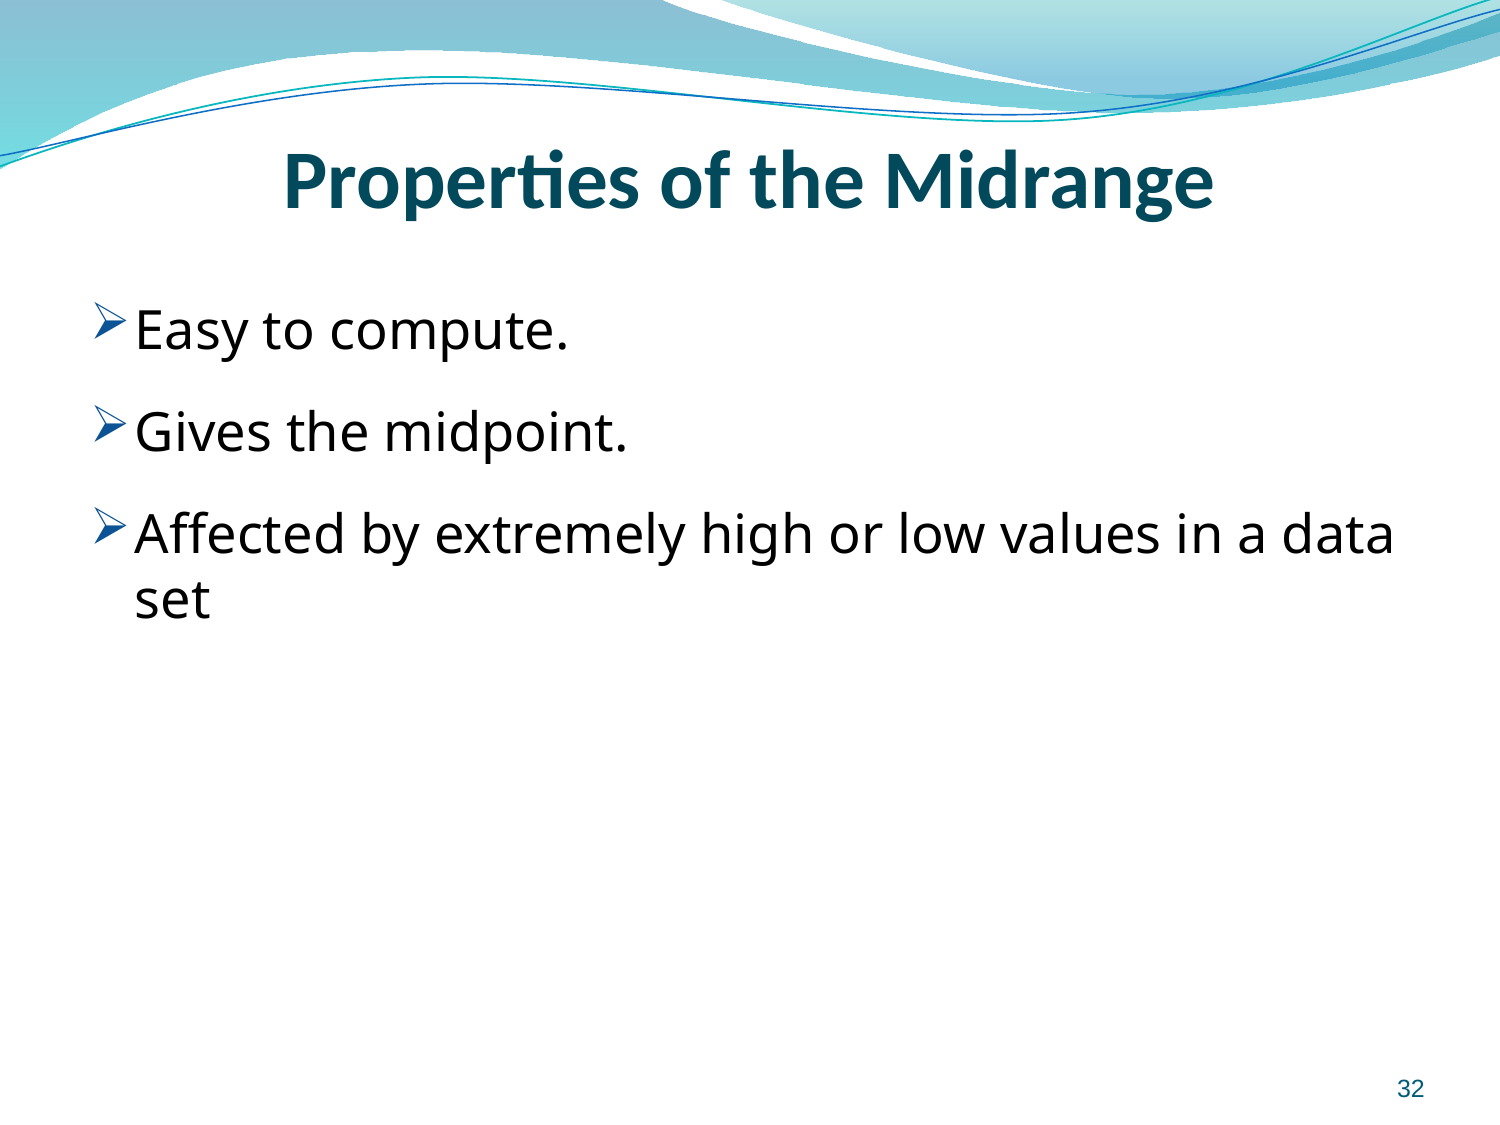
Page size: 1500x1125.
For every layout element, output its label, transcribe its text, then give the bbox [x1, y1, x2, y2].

title Properties of the Midrange [74, 74, 1426, 226]
slide_number 32 [1299, 1042, 1425, 1103]
list Easy to compute. Gives the midpoint. Affected by extremely high or low values in a data set [74, 287, 1438, 1038]
